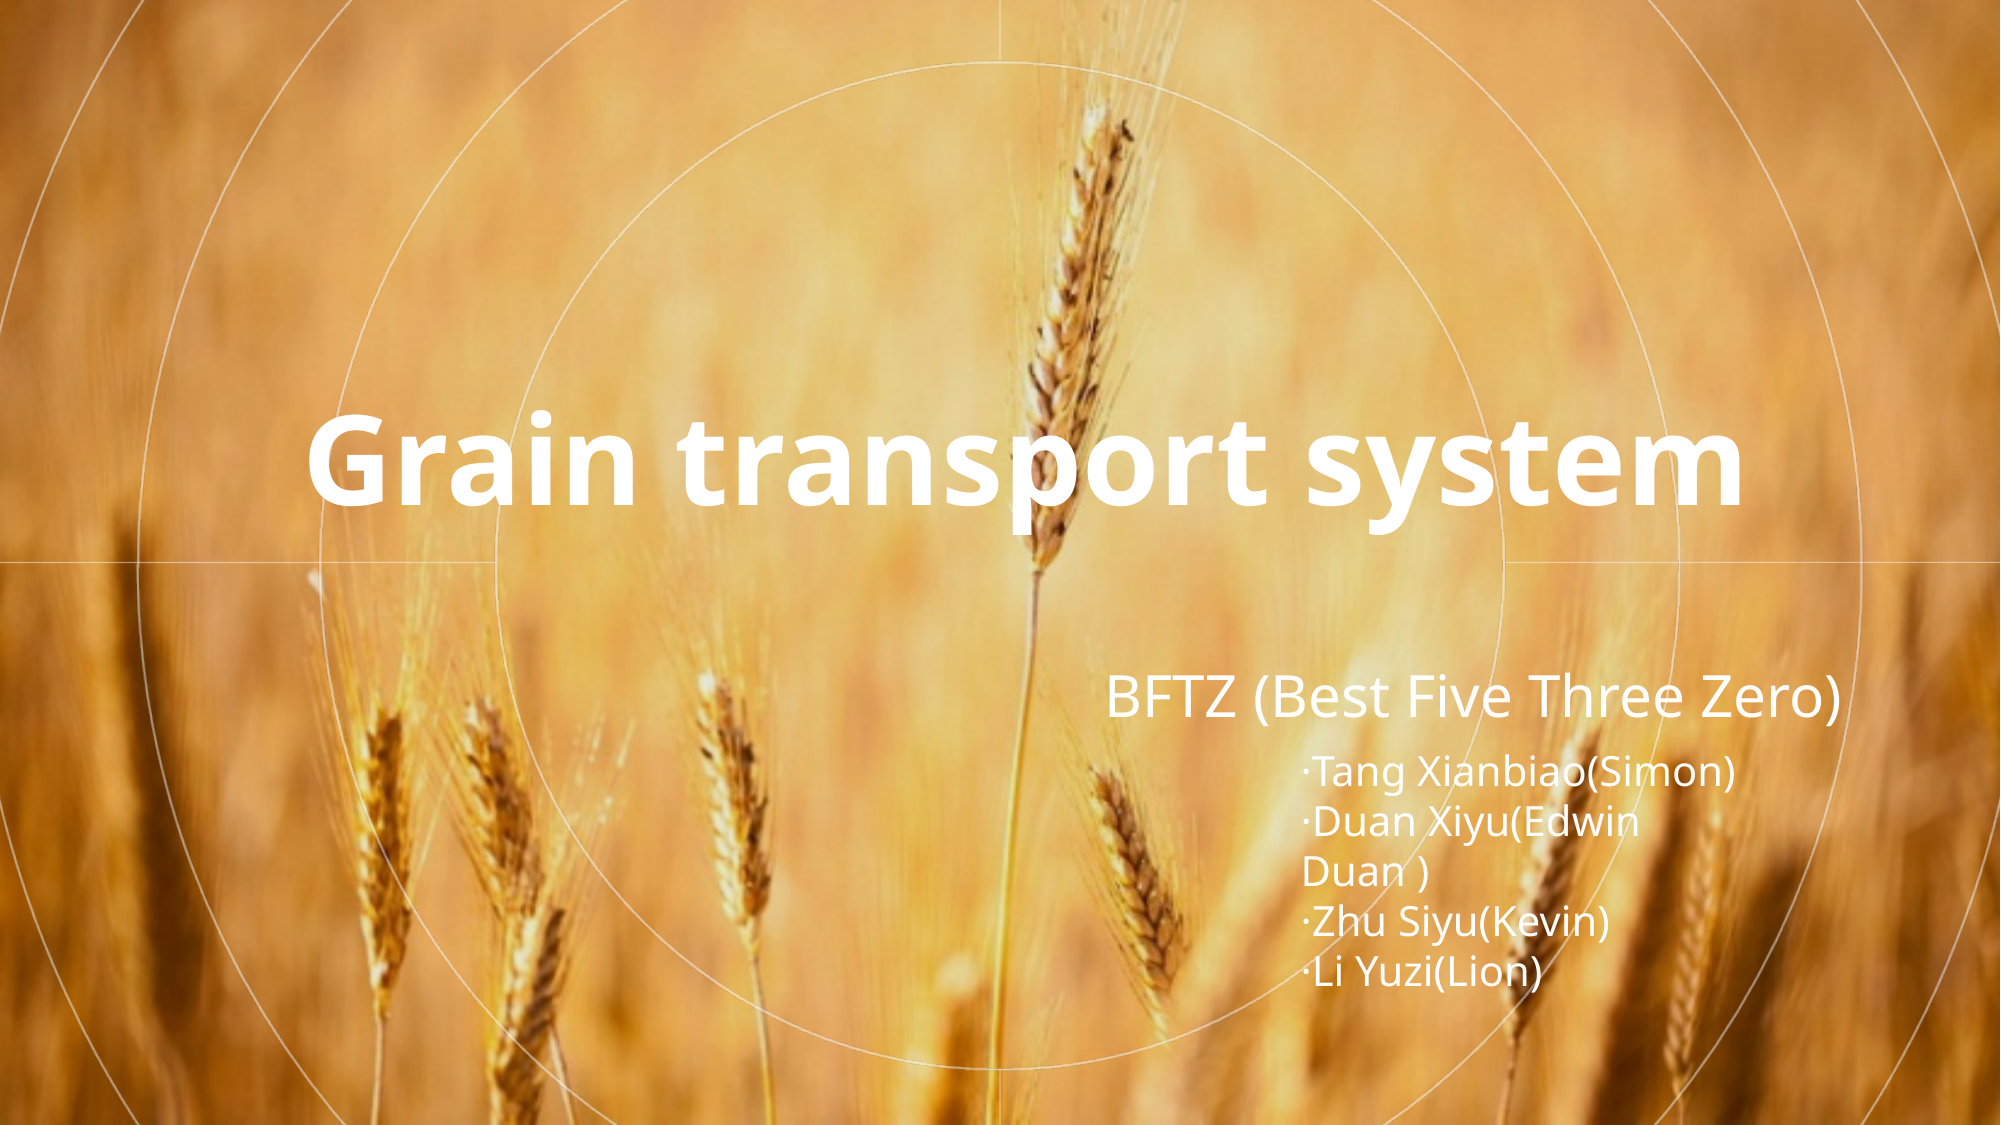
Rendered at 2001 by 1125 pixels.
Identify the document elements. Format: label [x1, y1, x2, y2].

picture [0, 563, 2000, 1125]
text_box [287, 373, 1875, 955]
picture [0, 0, 2000, 562]
